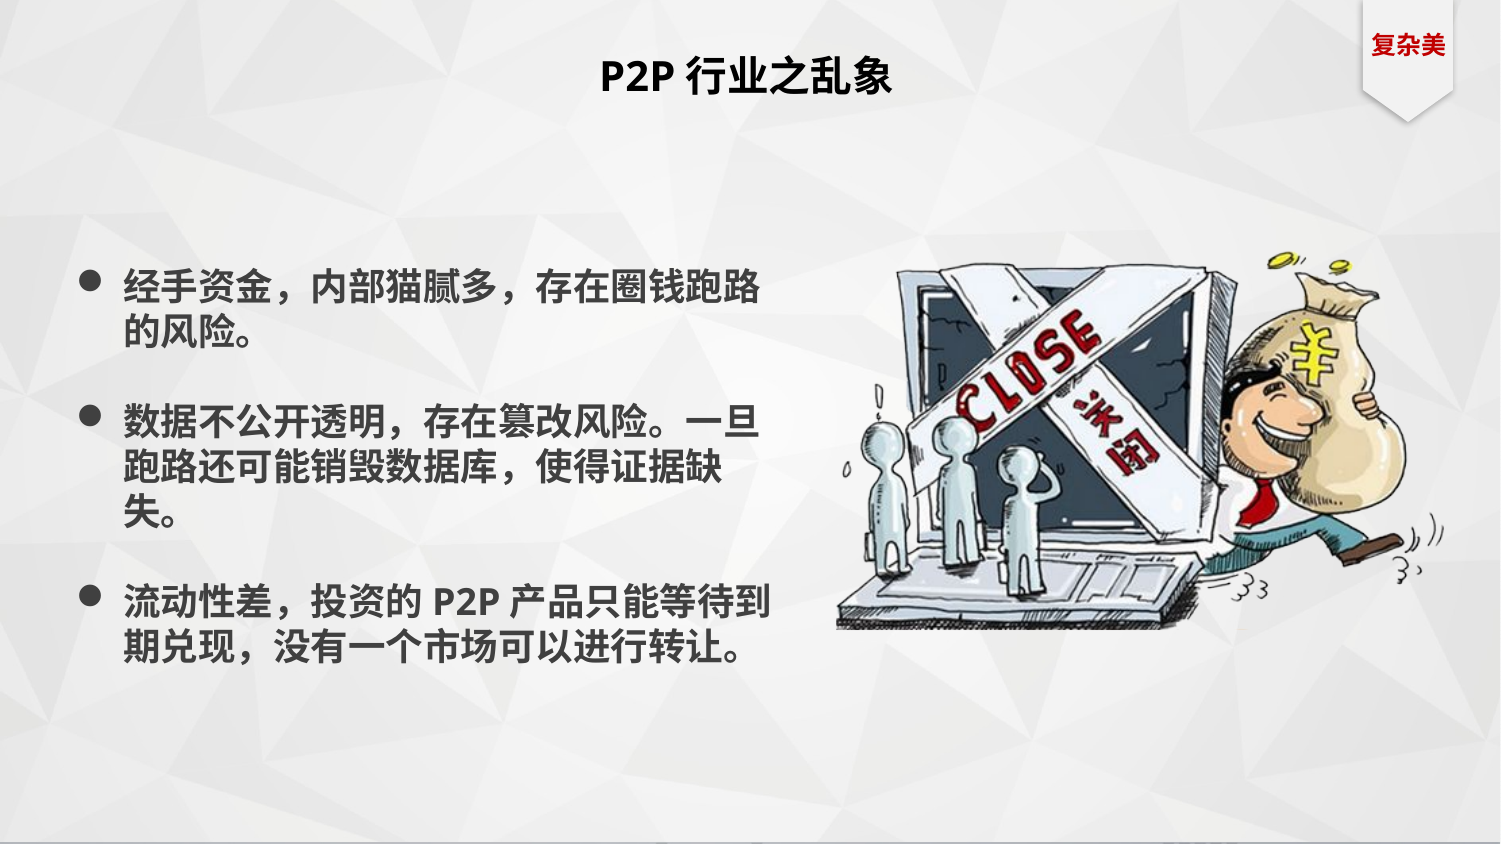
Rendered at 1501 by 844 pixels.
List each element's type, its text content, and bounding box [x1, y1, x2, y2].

picture [0, 0, 1501, 844]
text_box P2P行业之乱象 [525, 42, 969, 108]
text_box 经手资金，内部猫腻多，存在圈钱跑路的风险。 数据不公开透明，存在篡改风险。一旦跑路还可能销毁数据库，使得证据缺失。 流动性差，投资的P2P产品只能等待到期兑现，没有一个市场可以进行转让。 [61, 255, 796, 676]
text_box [1356, 0, 1462, 123]
